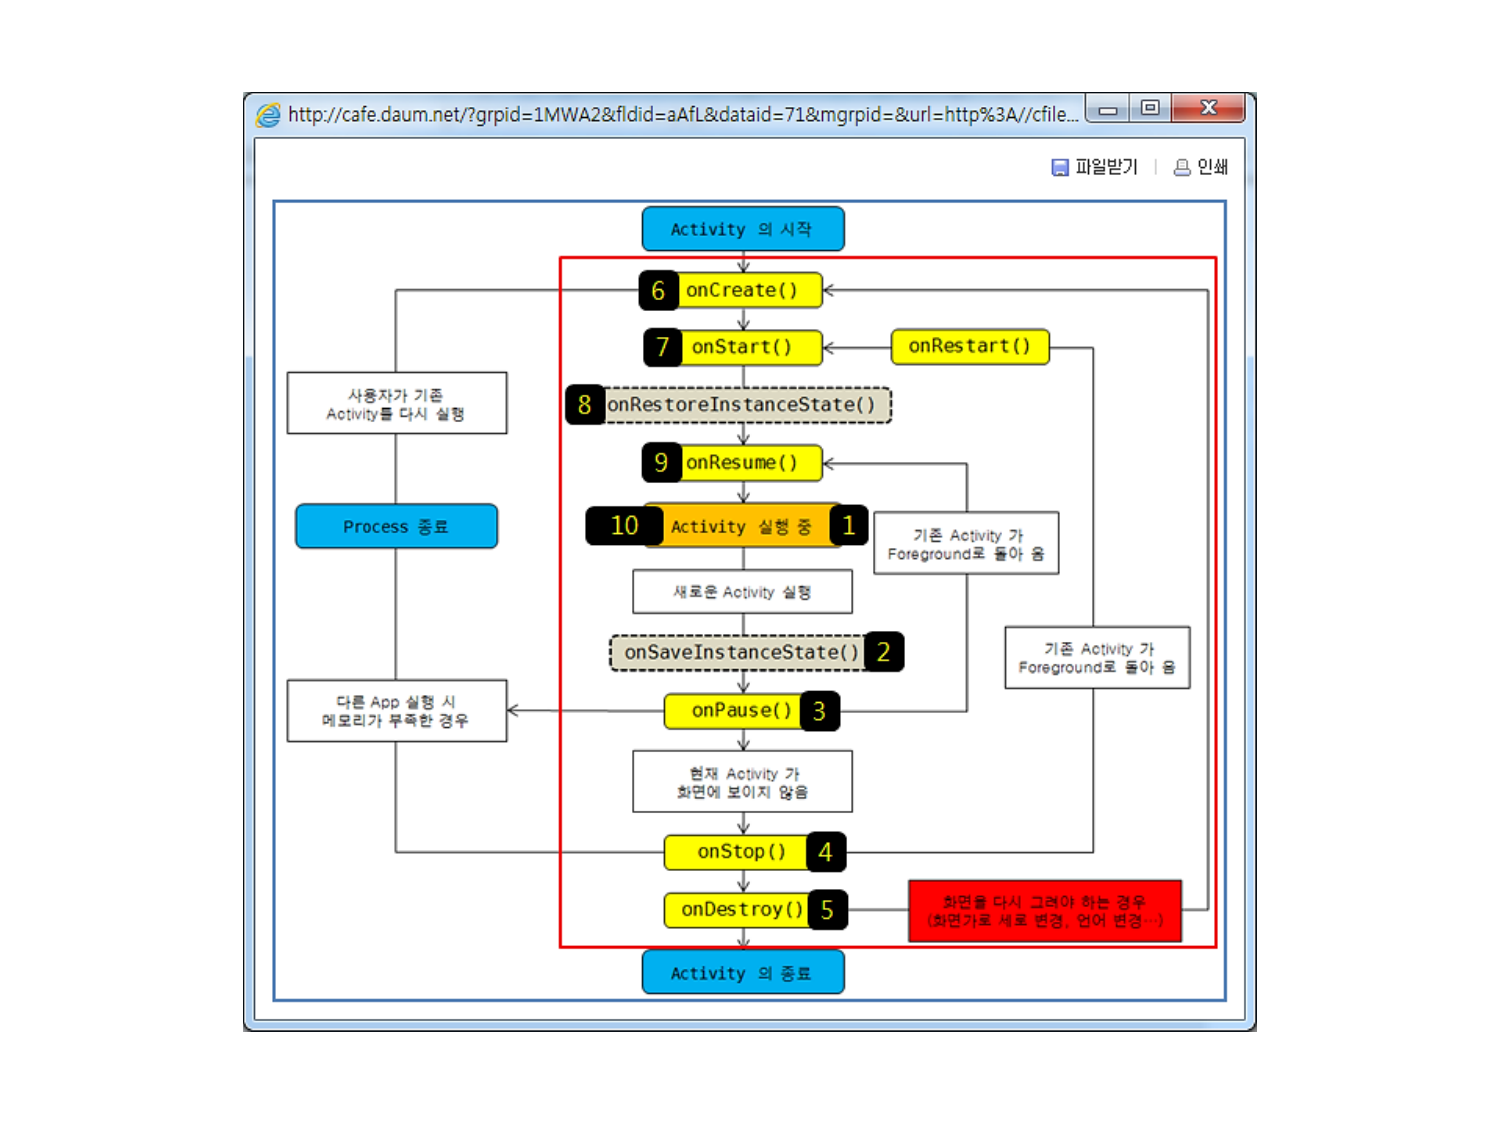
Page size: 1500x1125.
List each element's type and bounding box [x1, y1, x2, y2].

picture [243, 92, 1257, 1033]
